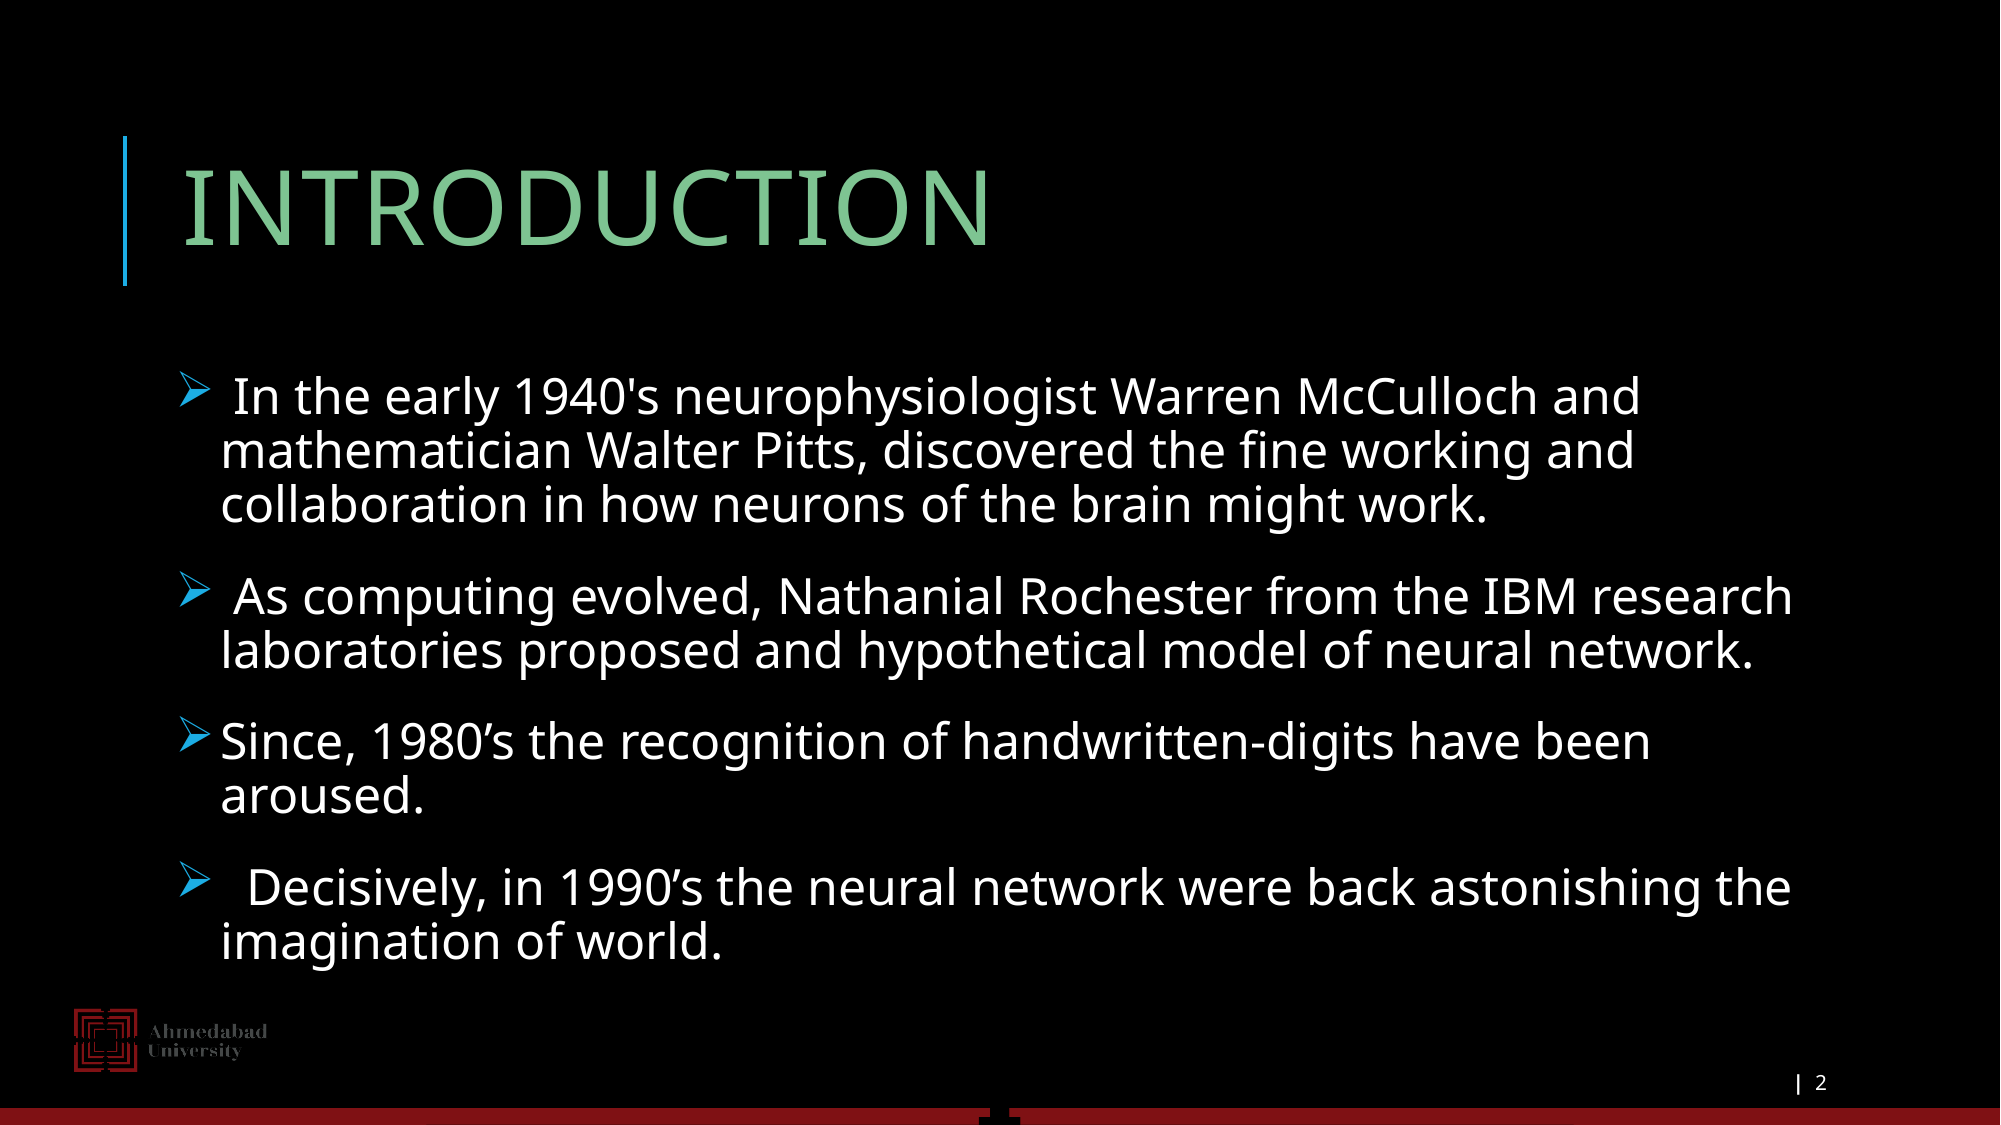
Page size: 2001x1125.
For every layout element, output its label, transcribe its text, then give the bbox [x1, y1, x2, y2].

title INTRODUCTION [168, 163, 1763, 267]
list In the early 1940's neurophysiologist Warren McCulloch and mathematician Walter Pitts, discovered the fine working and collaboration in how neurons of the brain might work. As computing evolved, Nathanial Rochester from the IBM research laboratories proposed and hypothetical model of neural network. Since, 1980’s the recognition of handwritten-digits have been aroused. Decisively, in 1990’s the neural network were back astonishing the imagination of world. [168, 364, 1856, 962]
picture [0, 1108, 2000, 1125]
slide_number | 2 [1777, 1061, 1938, 1107]
picture [58, 990, 283, 1089]
